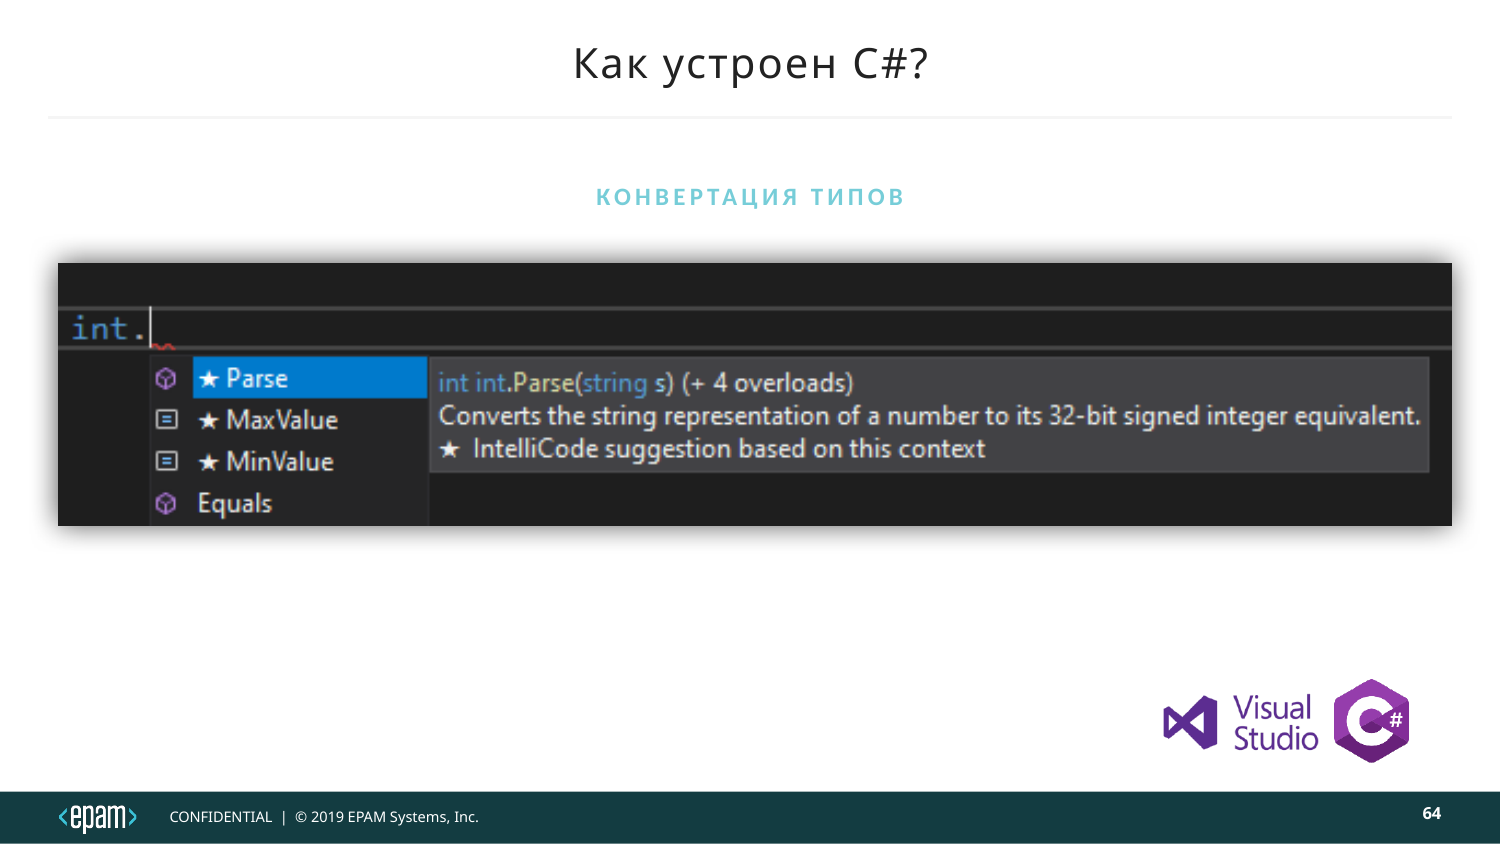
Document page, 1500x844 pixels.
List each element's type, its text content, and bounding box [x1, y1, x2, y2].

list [1301, 650, 1442, 791]
text_box Конвертация типов [58, 177, 1442, 234]
picture [58, 263, 1452, 527]
picture [1140, 672, 1341, 772]
slide_number 64 [1216, 791, 1442, 844]
title Как устроен C#? [59, 37, 1442, 87]
